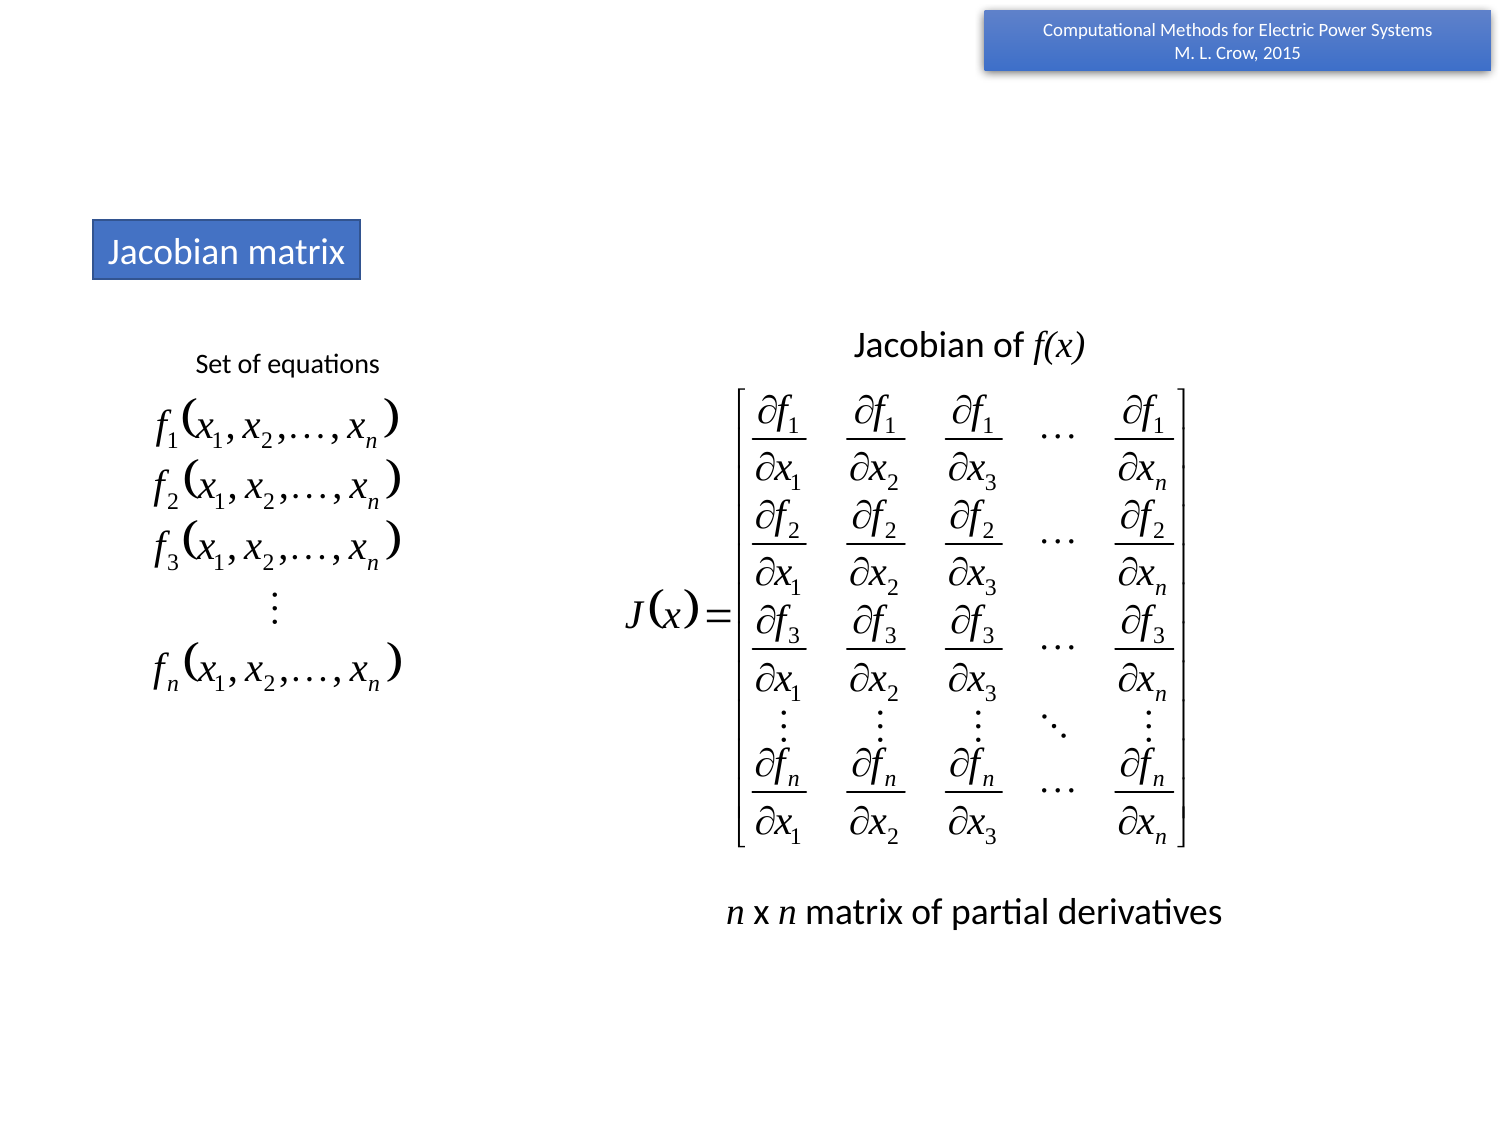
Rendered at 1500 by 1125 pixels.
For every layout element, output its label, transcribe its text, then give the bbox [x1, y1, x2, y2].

text_box Jacobian matrix [92, 219, 361, 280]
text_box n x n matrix of partial derivatives [711, 879, 1239, 940]
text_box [616, 381, 1200, 856]
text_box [139, 397, 404, 702]
text_box Set of equations [180, 337, 396, 387]
text_box Jacobian of f(x) [838, 312, 1101, 373]
